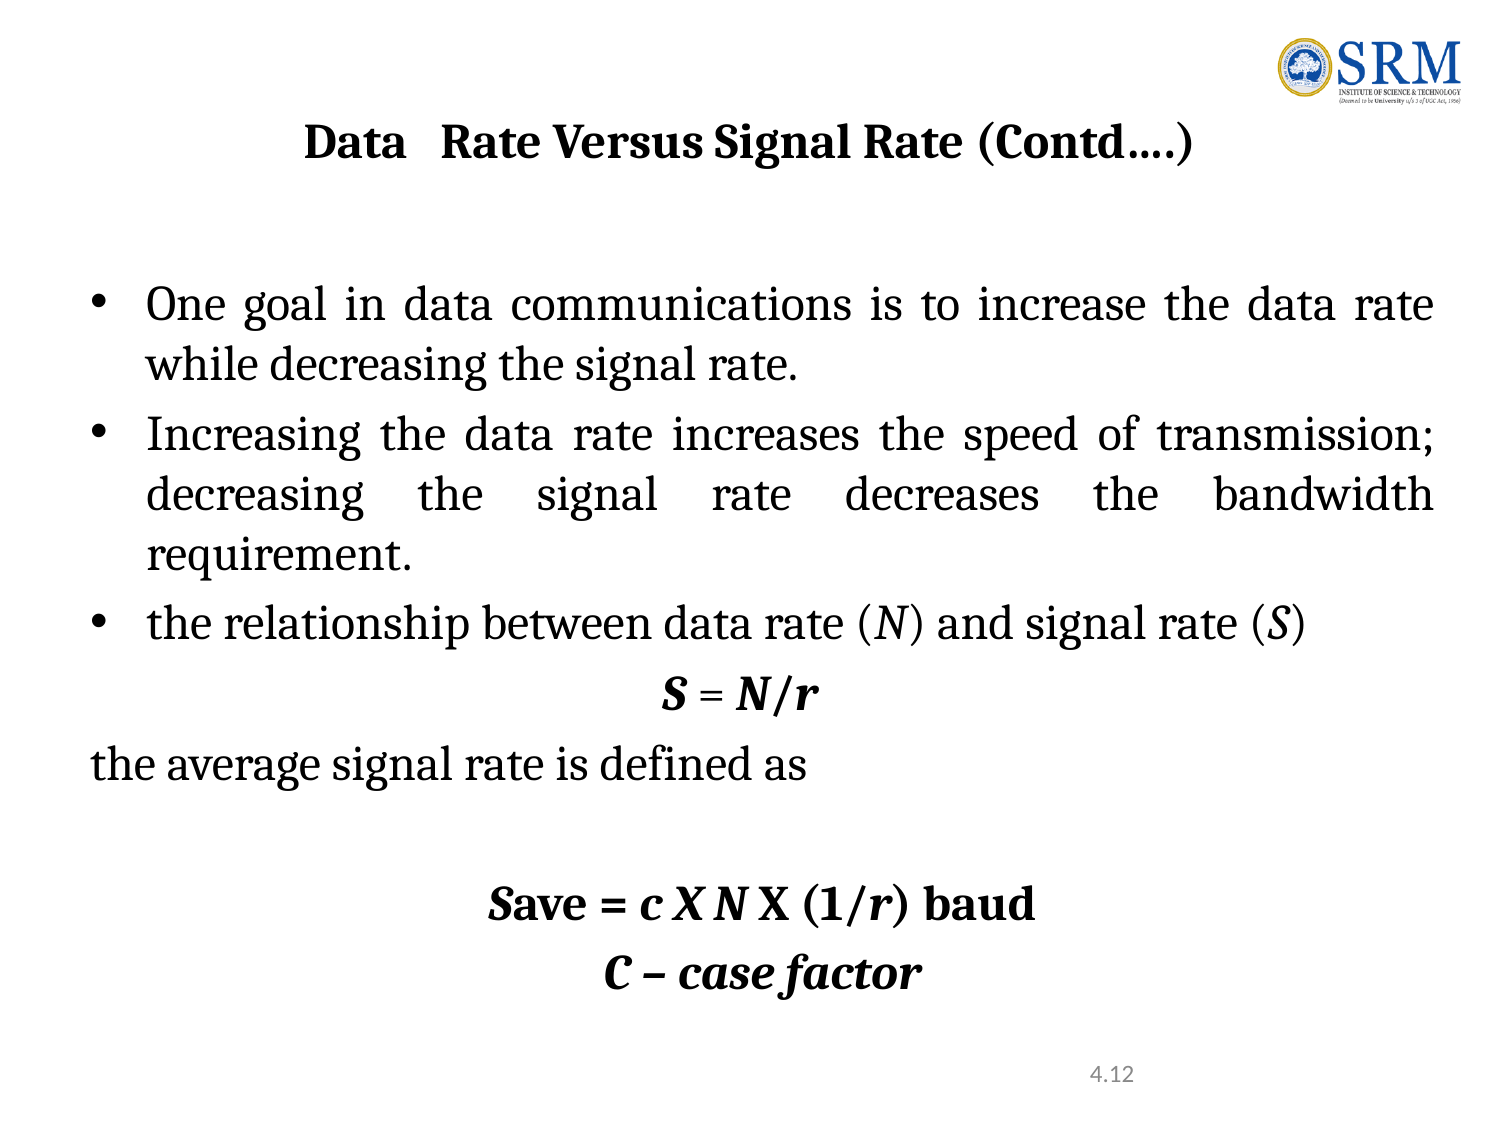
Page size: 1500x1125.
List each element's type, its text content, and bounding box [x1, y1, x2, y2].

slide_number 4.12 [1074, 1042, 1425, 1103]
title Data Rate Versus Signal Rate (Contd….) [74, 44, 1426, 233]
list One goal in data communications is to increase the data rate while decreasing the signal rate. Increasing the data rate increases the speed of transmission; decreasing the signal rate decreases the bandwidth requirement. the relationship between data rate (N) and signal rate (S) S = N/r the average signal rate is defined as Save = c X N X (1/r) baud C – case factor [74, 262, 1451, 1006]
picture [1275, 25, 1466, 113]
